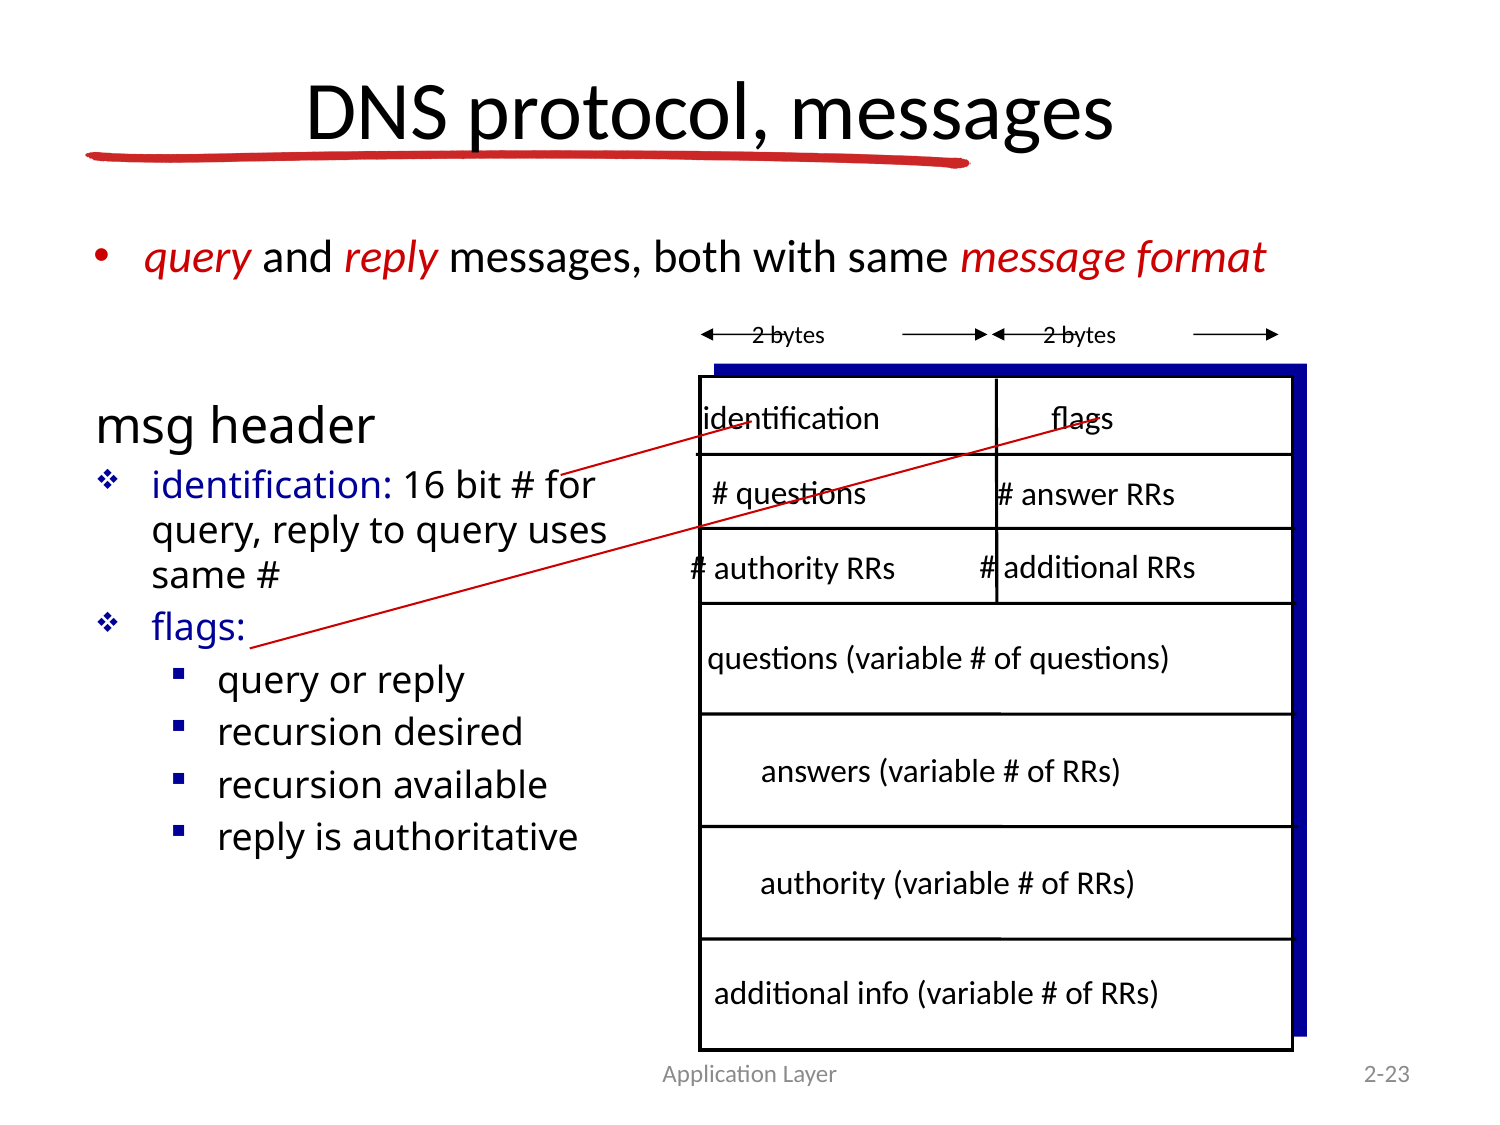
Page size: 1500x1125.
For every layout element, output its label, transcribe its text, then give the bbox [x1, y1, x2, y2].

title DNS protocol, messages [73, 35, 1349, 177]
picture [80, 145, 982, 174]
slide_number 2-23 [1074, 1042, 1425, 1103]
text_box msg header identification: 16 bit # for query, reply to query uses same # flags: query or reply recursion desired recursion available reply is authoritative [80, 385, 667, 1016]
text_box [695, 363, 1308, 1051]
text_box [991, 310, 1279, 357]
list query and reply messages, both with same message format [78, 218, 1362, 304]
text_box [700, 310, 988, 357]
footer Application Layer [512, 1042, 988, 1103]
